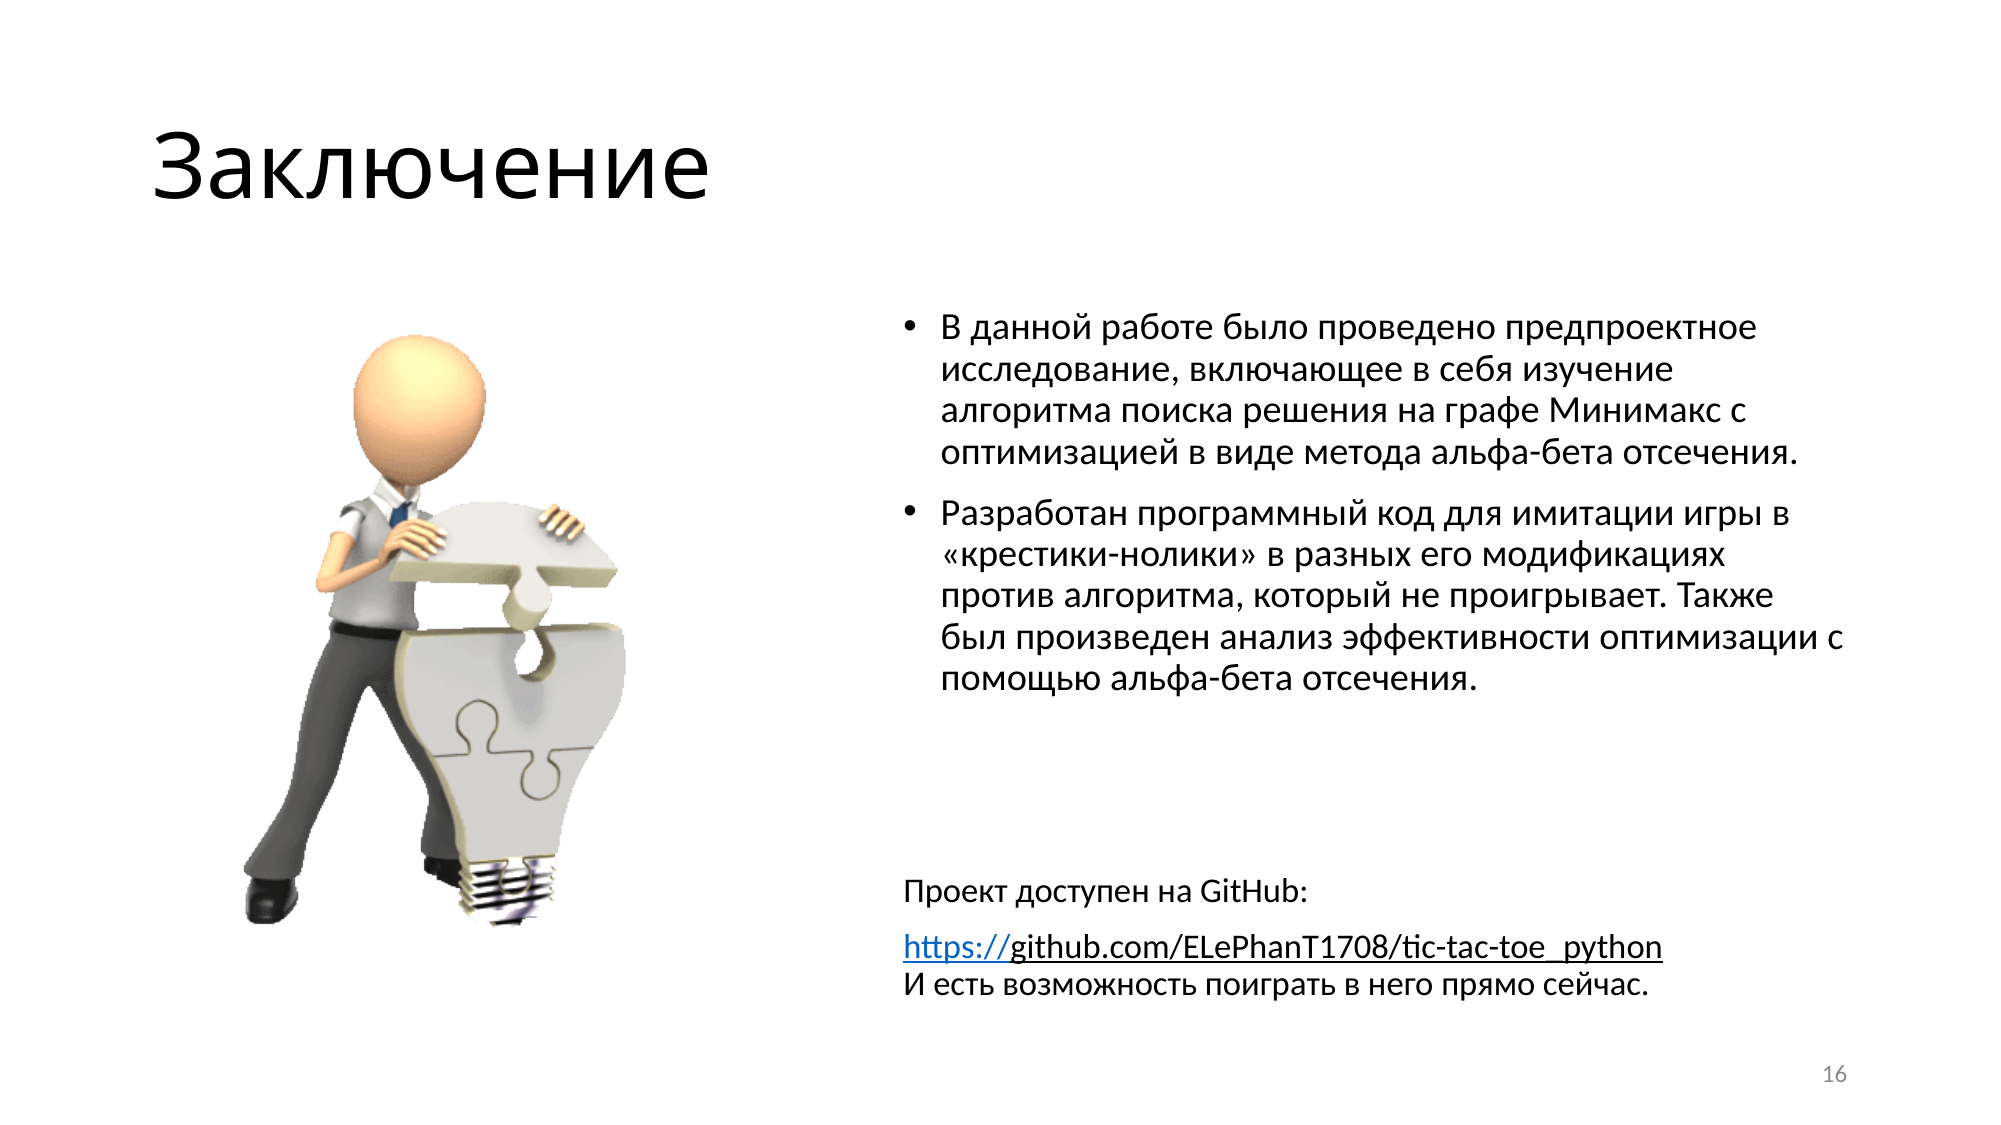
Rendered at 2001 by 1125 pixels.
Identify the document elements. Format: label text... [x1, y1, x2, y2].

title Заключение [137, 59, 1863, 278]
slide_number 16 [1412, 1042, 1863, 1103]
list В данной работе было проведено предпроектное исследование, включающее в себя изучение алгоритма поиска решения на графе Минимакс с оптимизацией в виде метода альфа-бета отсечения. Разработан программный код для имитации игры в «крестики-нолики» в разных его модификациях против алгоритма, который не проигрывает. Также был произведен анализ эффективности оптимизации с помощью альфа-бета отсечения. Проект доступен на GitHub: https://github.com/ELePhanT1708/tic-tac-toe_python И есть возможность поиграть в него прямо сейчас. [888, 299, 1863, 1014]
picture [197, 277, 648, 1059]
